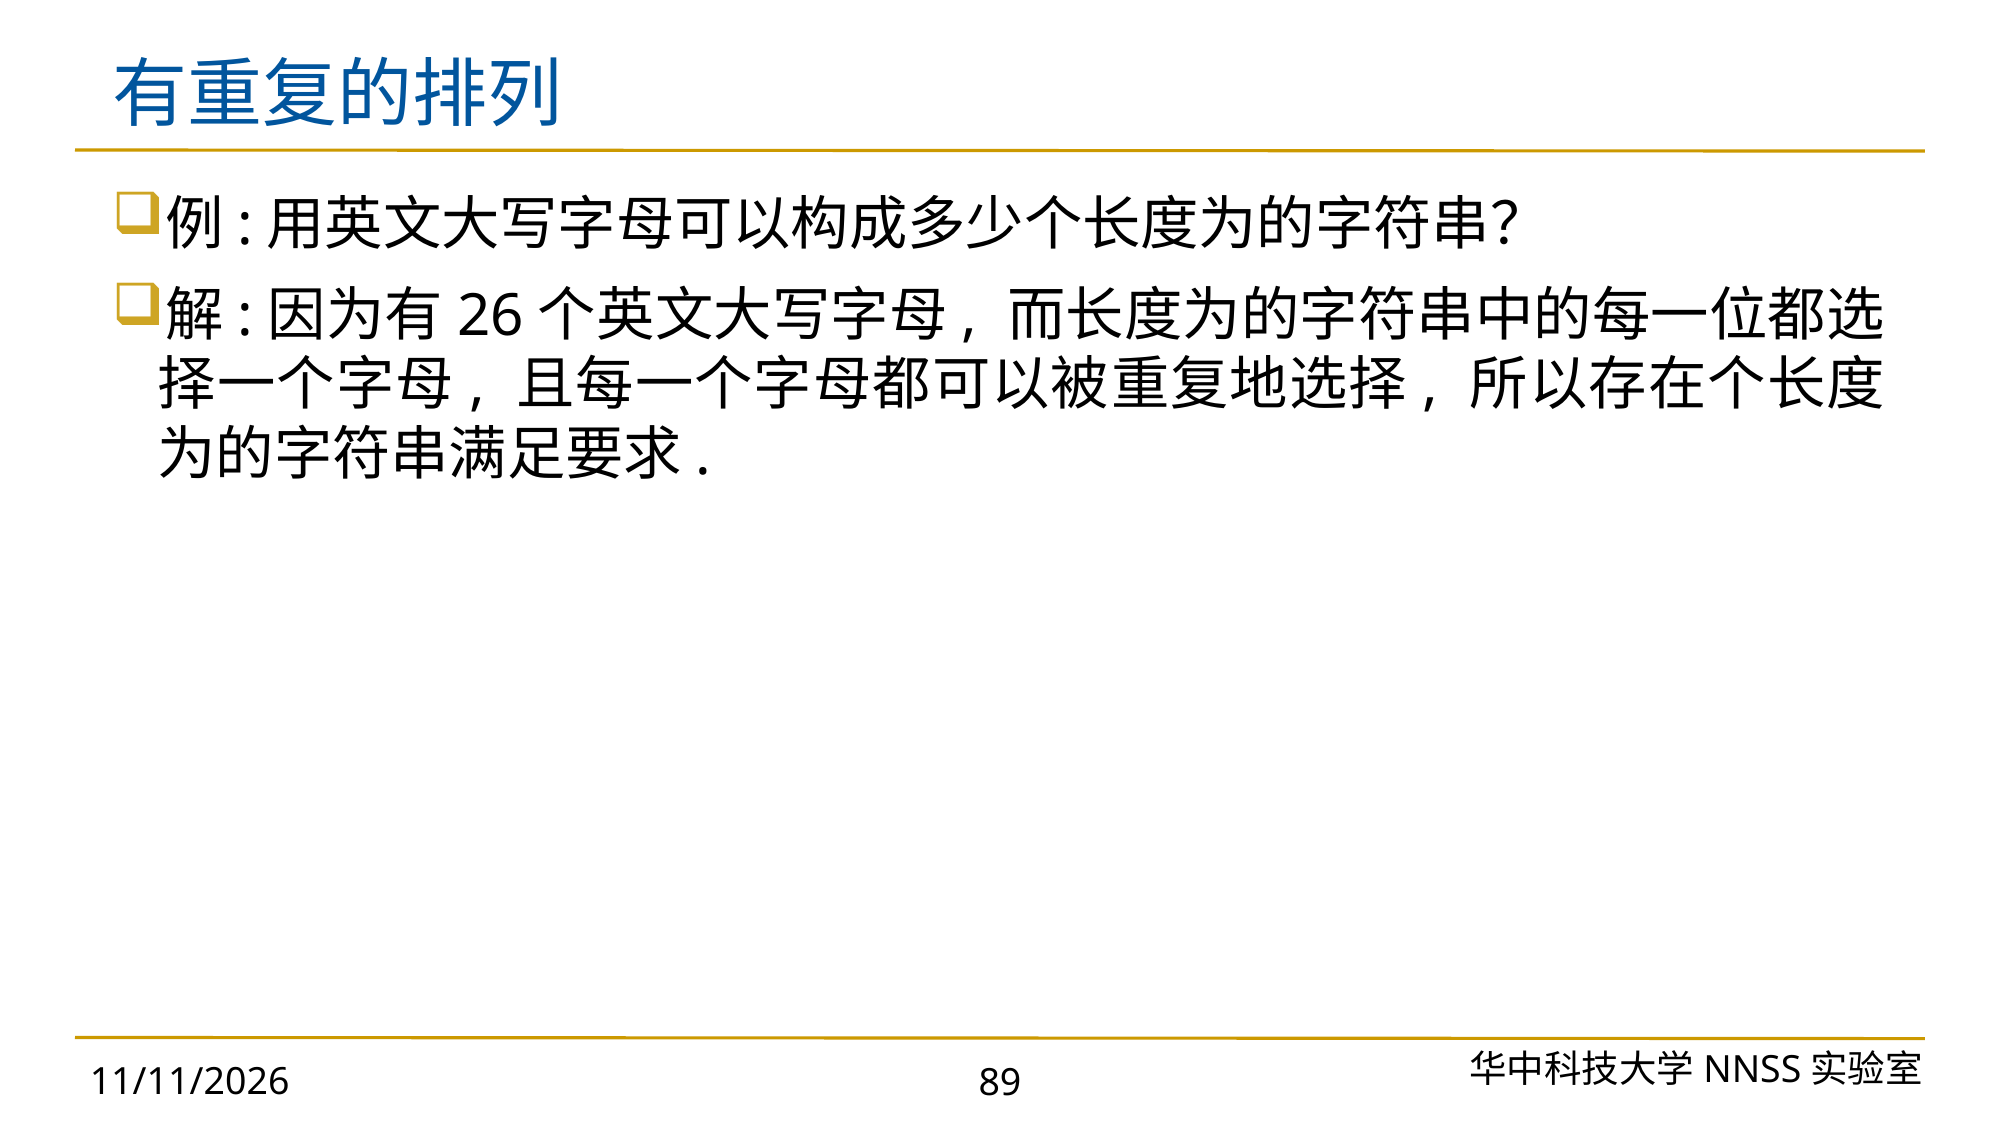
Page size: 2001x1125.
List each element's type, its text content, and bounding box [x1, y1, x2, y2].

title 有重复的排列 [97, 44, 1900, 149]
footer 华中科技大学NNSS实验室 [1137, 1037, 1938, 1113]
slide_number 89 [699, 1050, 1300, 1111]
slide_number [75, 1050, 550, 1111]
